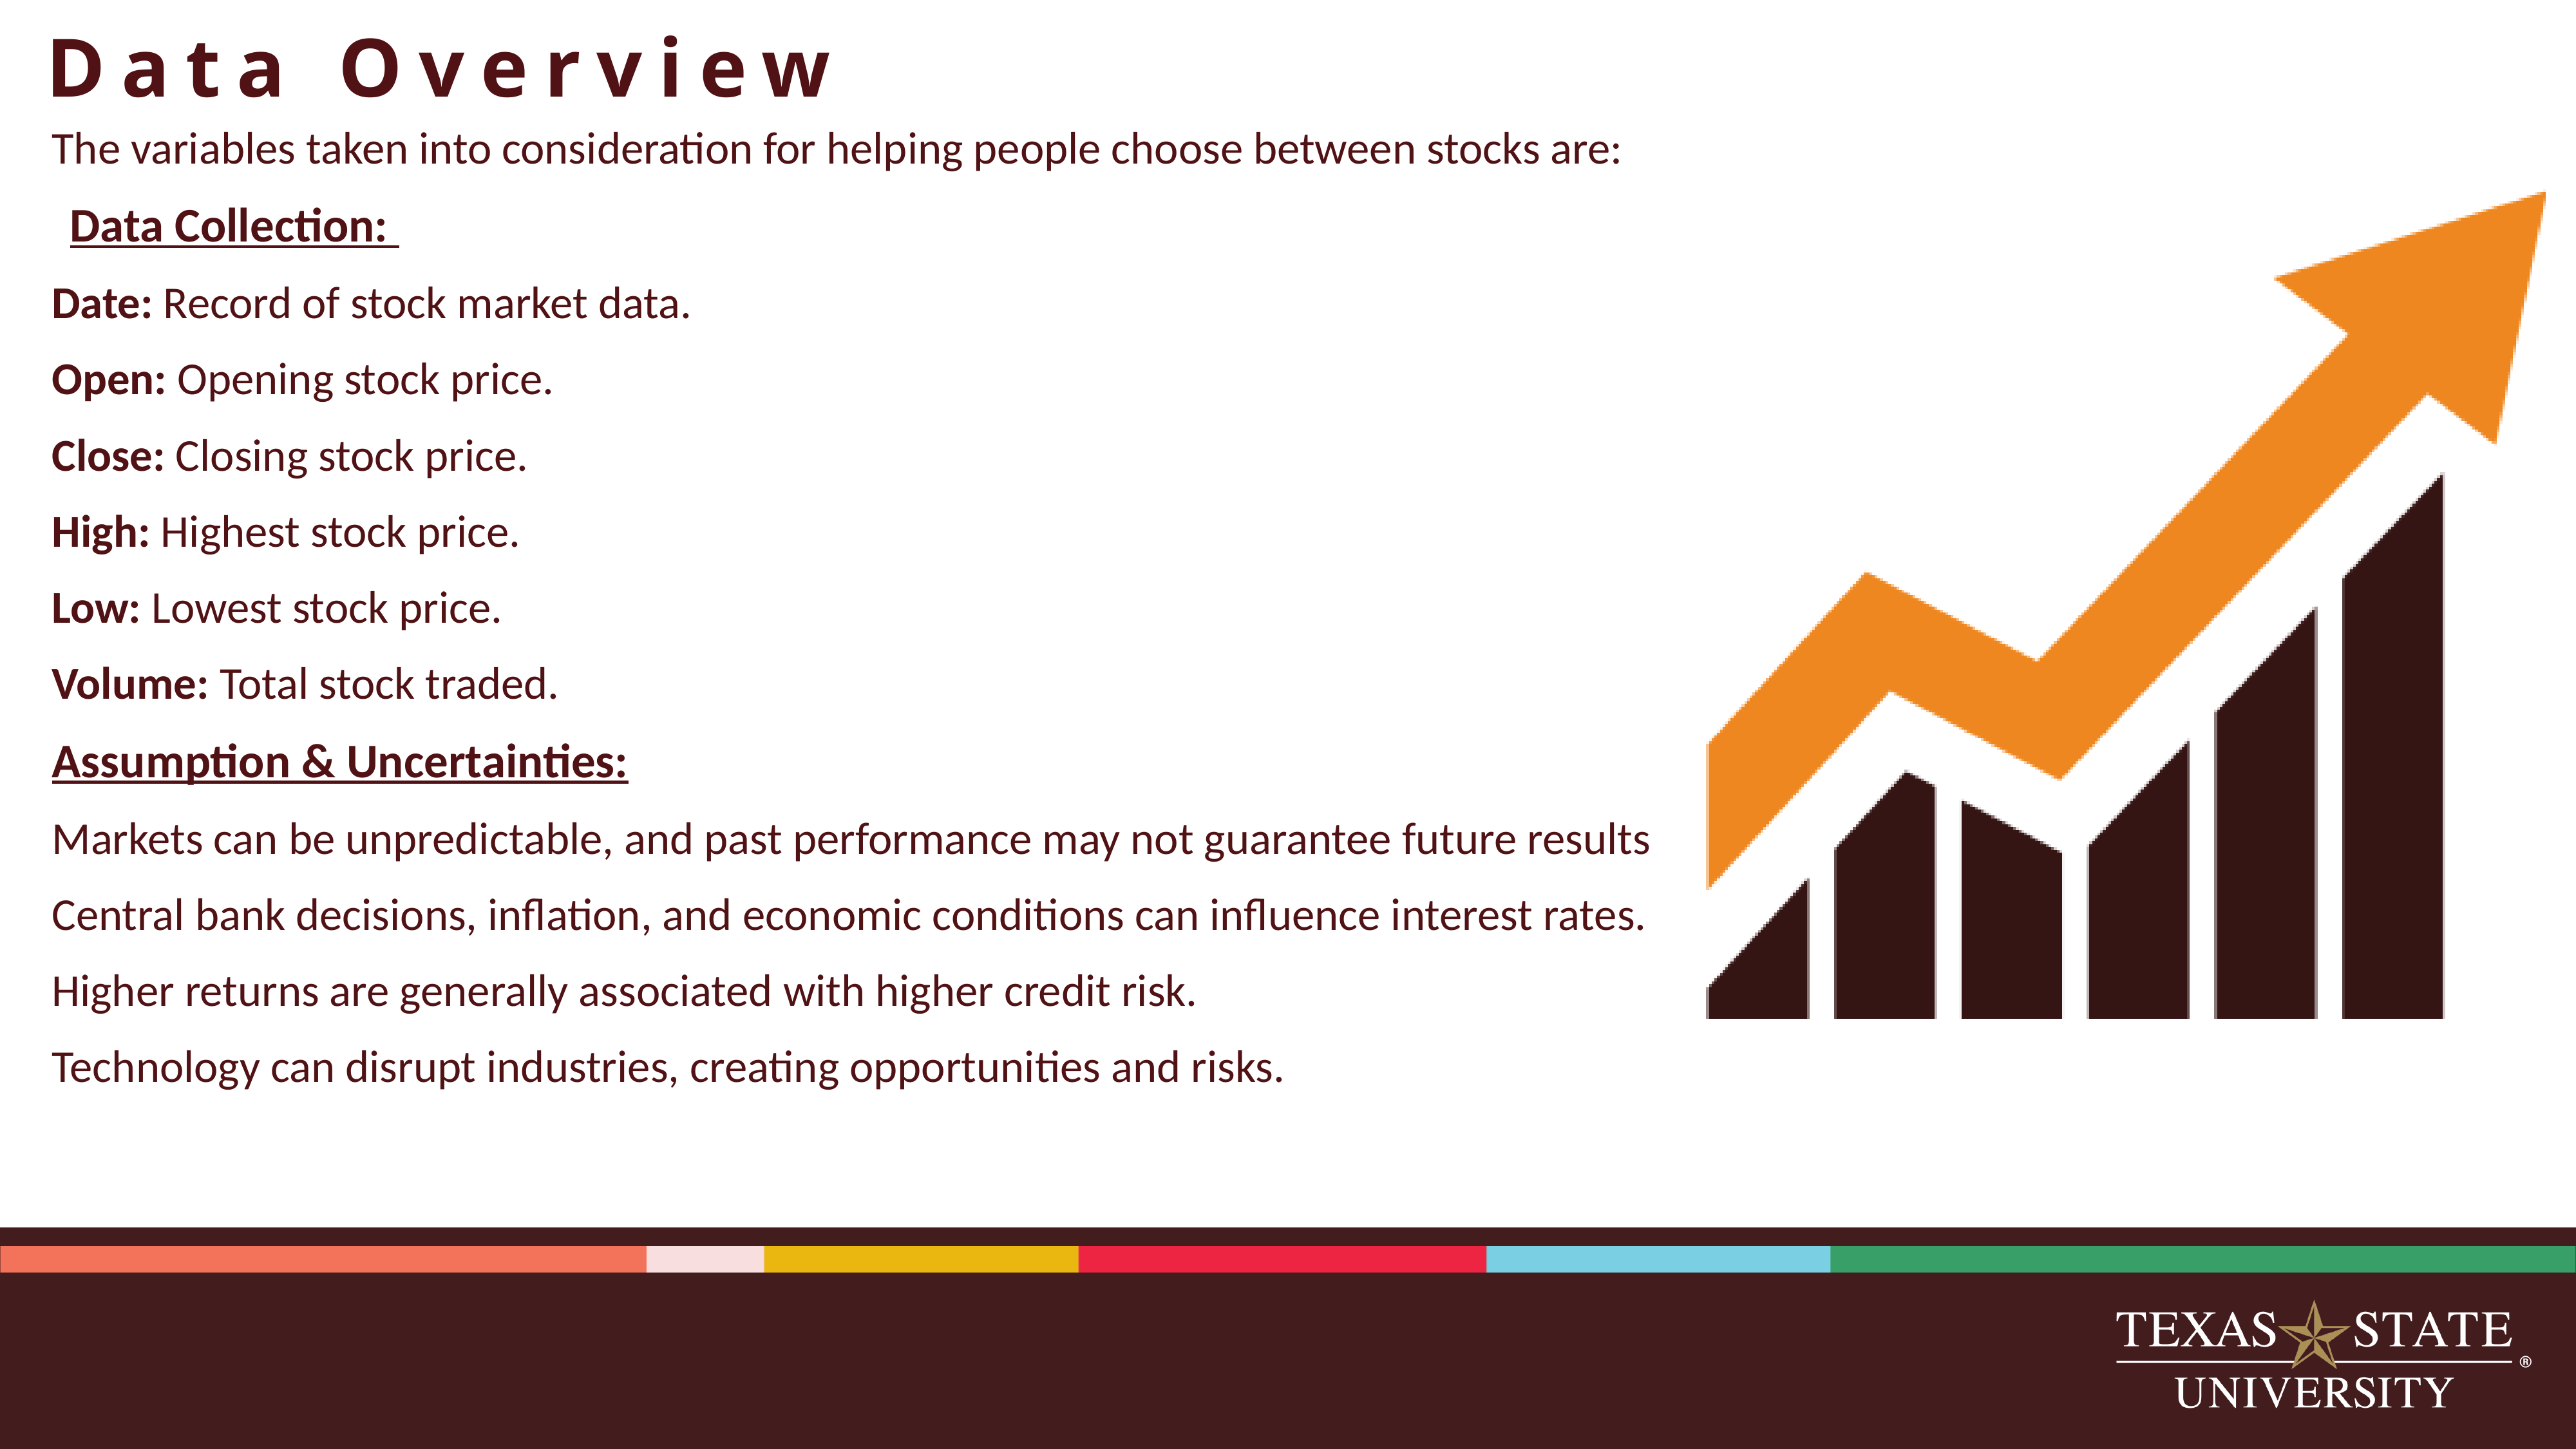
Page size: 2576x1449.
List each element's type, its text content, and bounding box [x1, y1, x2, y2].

picture [0, 1246, 2576, 1449]
title Data Overview [36, 0, 1393, 119]
picture [1682, 155, 2576, 1050]
list The variables taken into consideration for helping people choose between stocks are: Data Collection: Date: Record of stock market data. Open: Opening stock price. Close: Closing stock price. High: Highest stock price. Low: Lowest stock price. Volume: Total stock traded. Assumption & Uncertainties: Markets can be unpredictable, and past performance may not guarantee future results Central bank decisions, inflation, and economic conditions can influence interest rates. Higher returns are generally associated with higher credit risk. Technology can disrupt industries, creating opportunities and risks. [36, 119, 2484, 1240]
